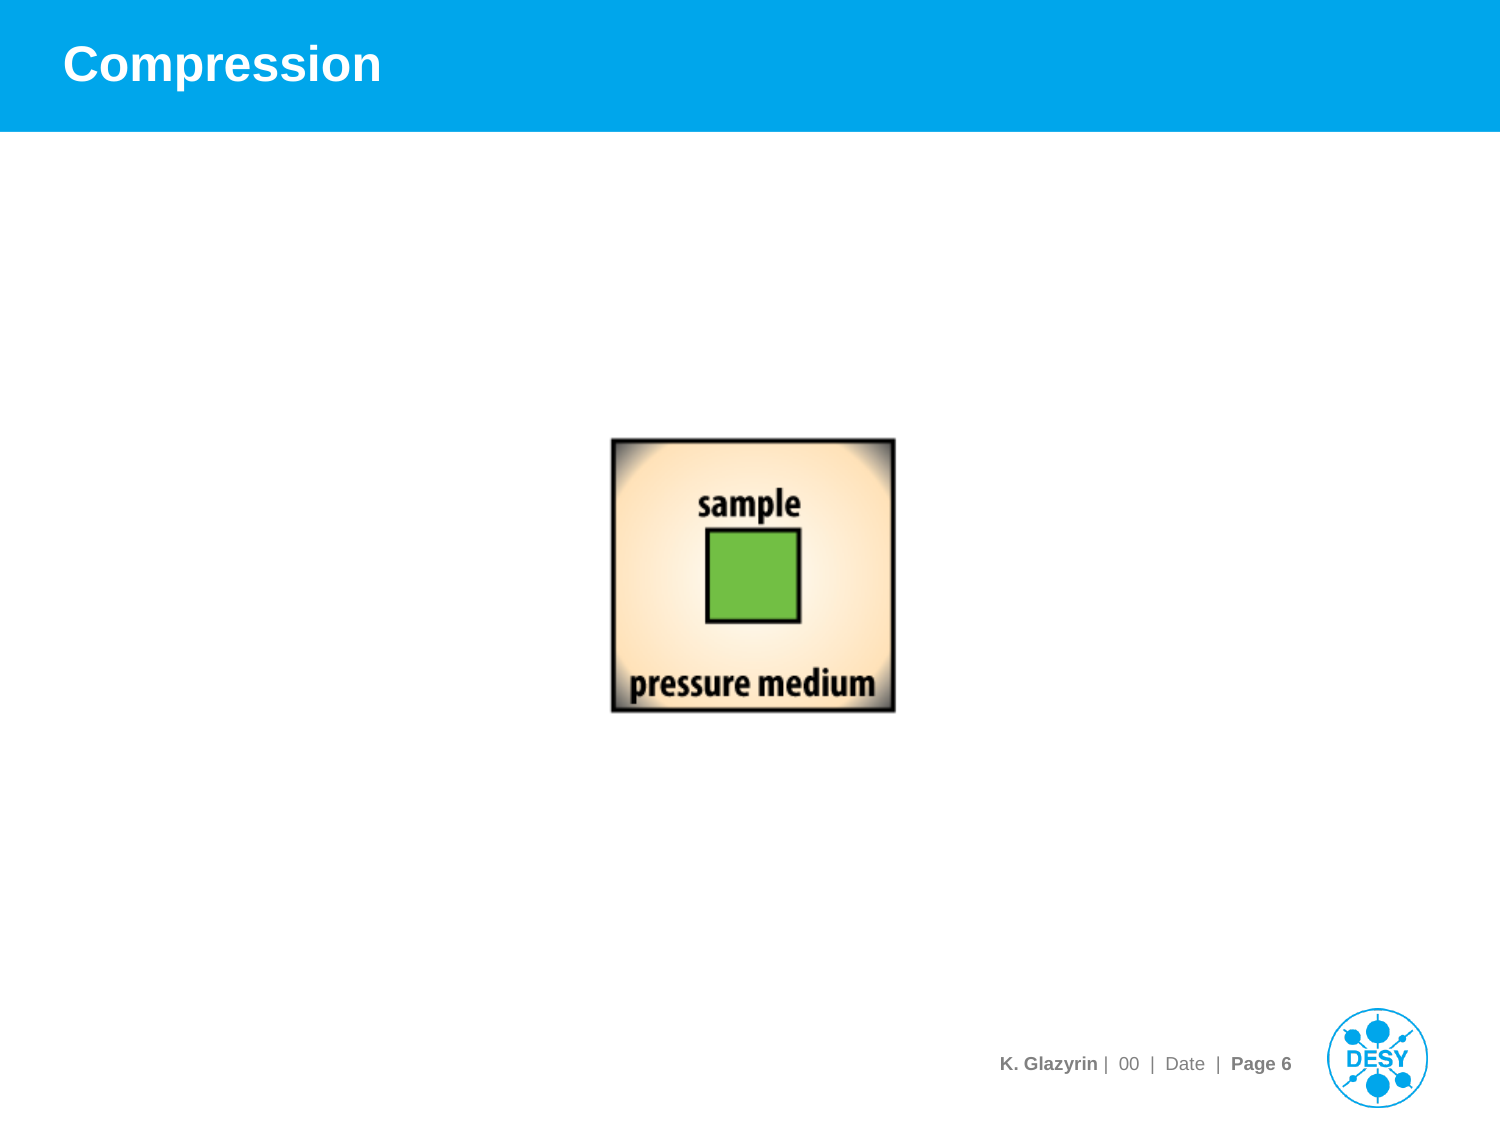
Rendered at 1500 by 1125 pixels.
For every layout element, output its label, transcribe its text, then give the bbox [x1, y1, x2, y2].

picture [1330, 1011, 1426, 1106]
picture [1327, 1008, 1368, 1049]
picture [1327, 1068, 1365, 1108]
picture [410, 222, 1090, 903]
picture [1387, 1008, 1428, 1046]
picture [1391, 1071, 1428, 1108]
title Compression [47, 16, 1446, 107]
